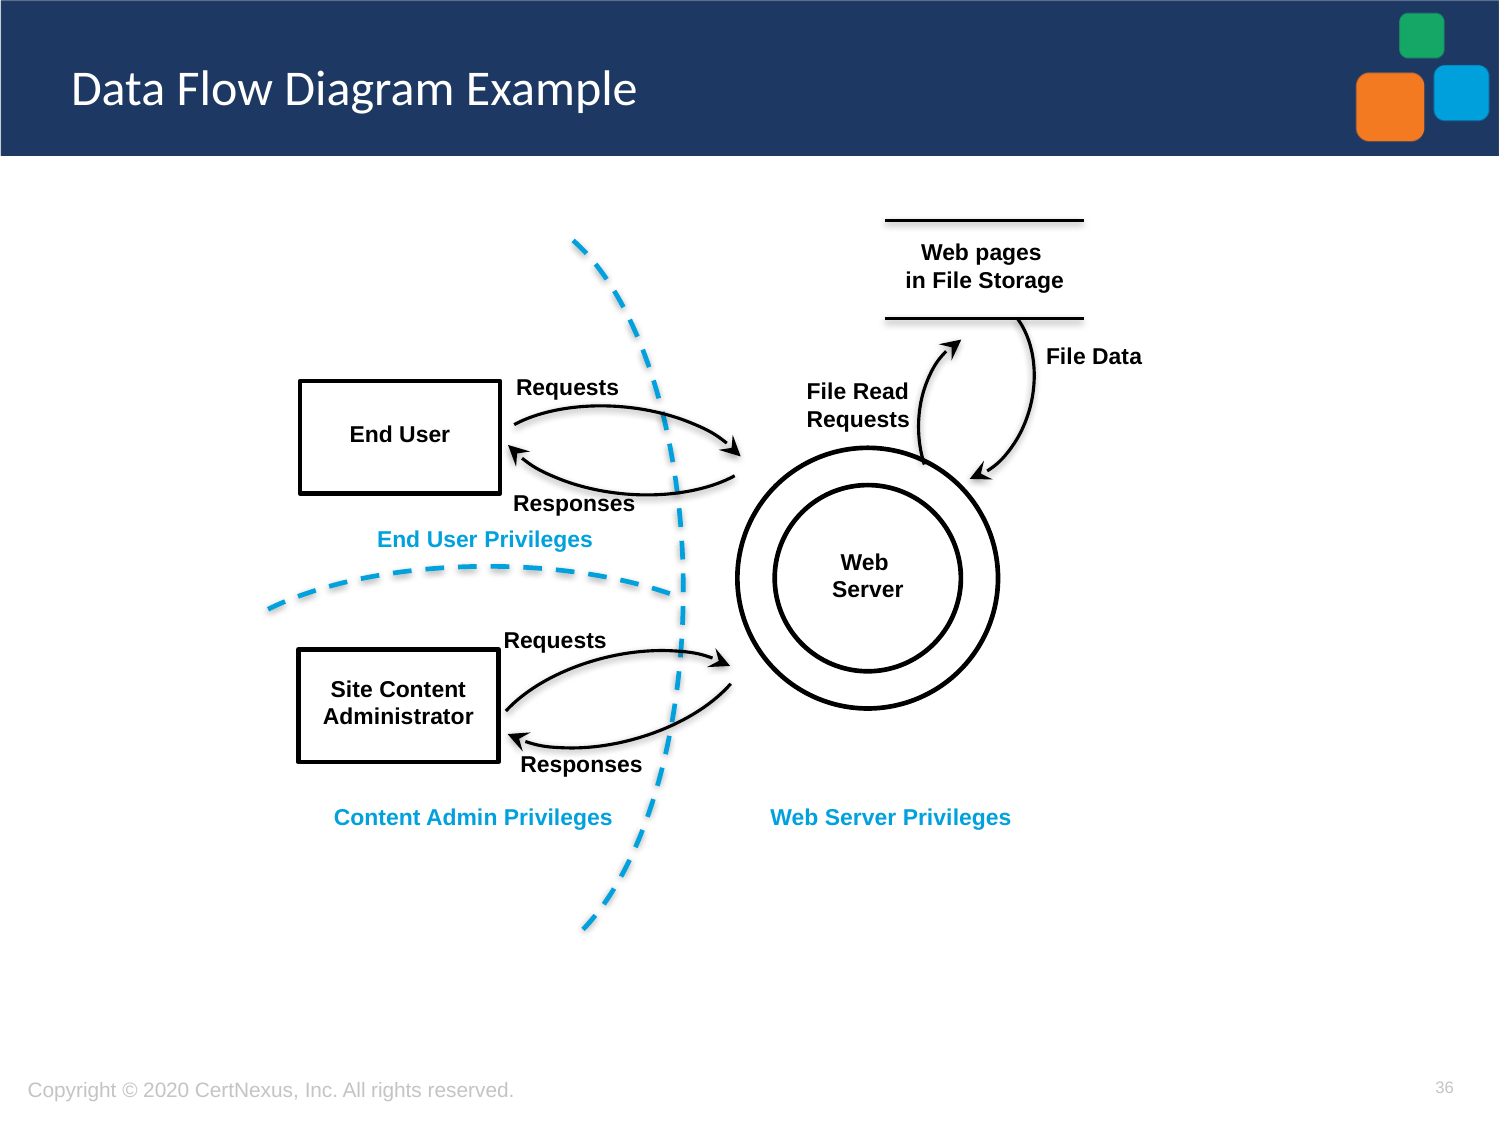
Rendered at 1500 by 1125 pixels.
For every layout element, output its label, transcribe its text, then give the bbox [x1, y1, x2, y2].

text_box Requests [501, 365, 635, 408]
text_box [523, 661, 578, 688]
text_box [737, 447, 999, 709]
text_box Content Admin Privileges [319, 794, 628, 837]
text_box [526, 473, 538, 480]
slide_number 36 [1118, 1057, 1469, 1118]
text_box [548, 238, 664, 409]
title Data Flow Diagram Example [56, 16, 1350, 155]
text_box Responses [498, 480, 651, 523]
text_box File Data [1031, 334, 1157, 377]
text_box [510, 502, 686, 650]
text_box Site Content Administrator [298, 649, 499, 762]
text_box [545, 739, 671, 938]
text_box [969, 335, 1037, 461]
text_box Responses [505, 742, 658, 785]
picture [0, 0, 1500, 156]
text_box [504, 647, 731, 716]
text_box End User Privileges [362, 517, 608, 560]
text_box [507, 666, 732, 742]
text_box File Read Requests [791, 369, 925, 440]
text_box [513, 406, 738, 462]
text_box End User [300, 380, 500, 494]
text_box Requests [553, 625, 622, 661]
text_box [884, 212, 1085, 326]
text_box [917, 339, 987, 446]
text_box [267, 564, 671, 688]
text_box [508, 419, 732, 497]
text_box Web Server Privileges [755, 795, 1027, 838]
